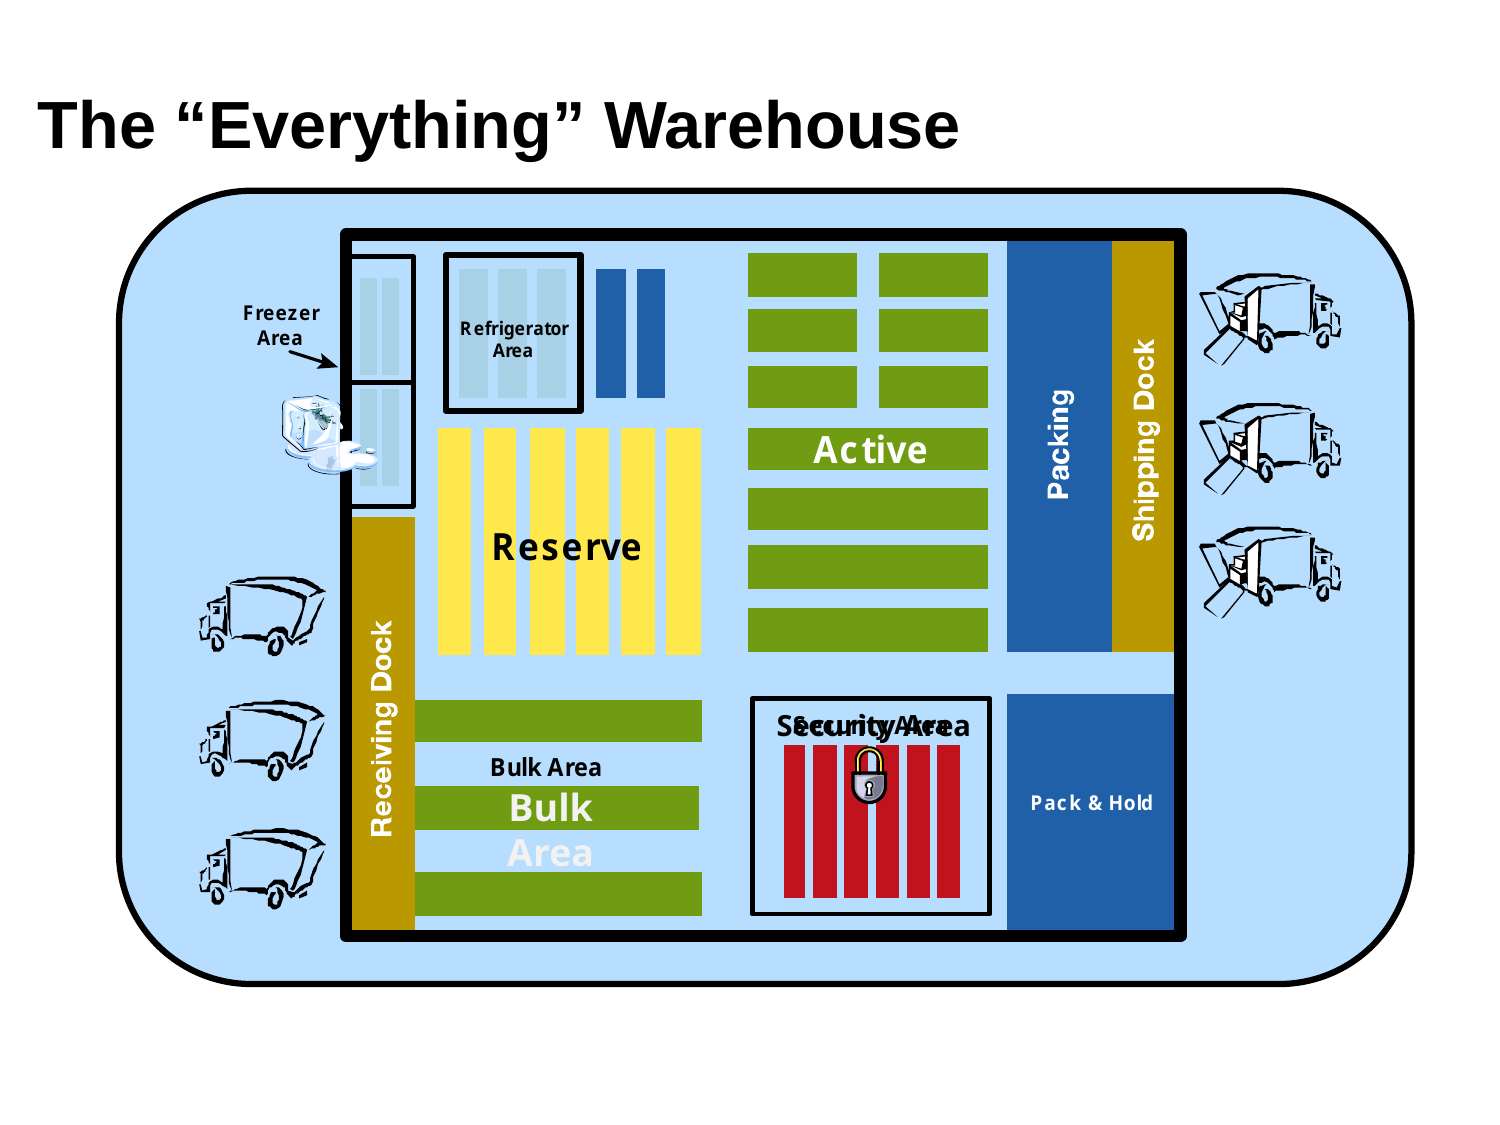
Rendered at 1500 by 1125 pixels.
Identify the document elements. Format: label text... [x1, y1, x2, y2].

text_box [198, 227, 1344, 945]
text_box [118, 190, 1412, 985]
title The “Everything” Warehouse [22, 74, 1421, 124]
